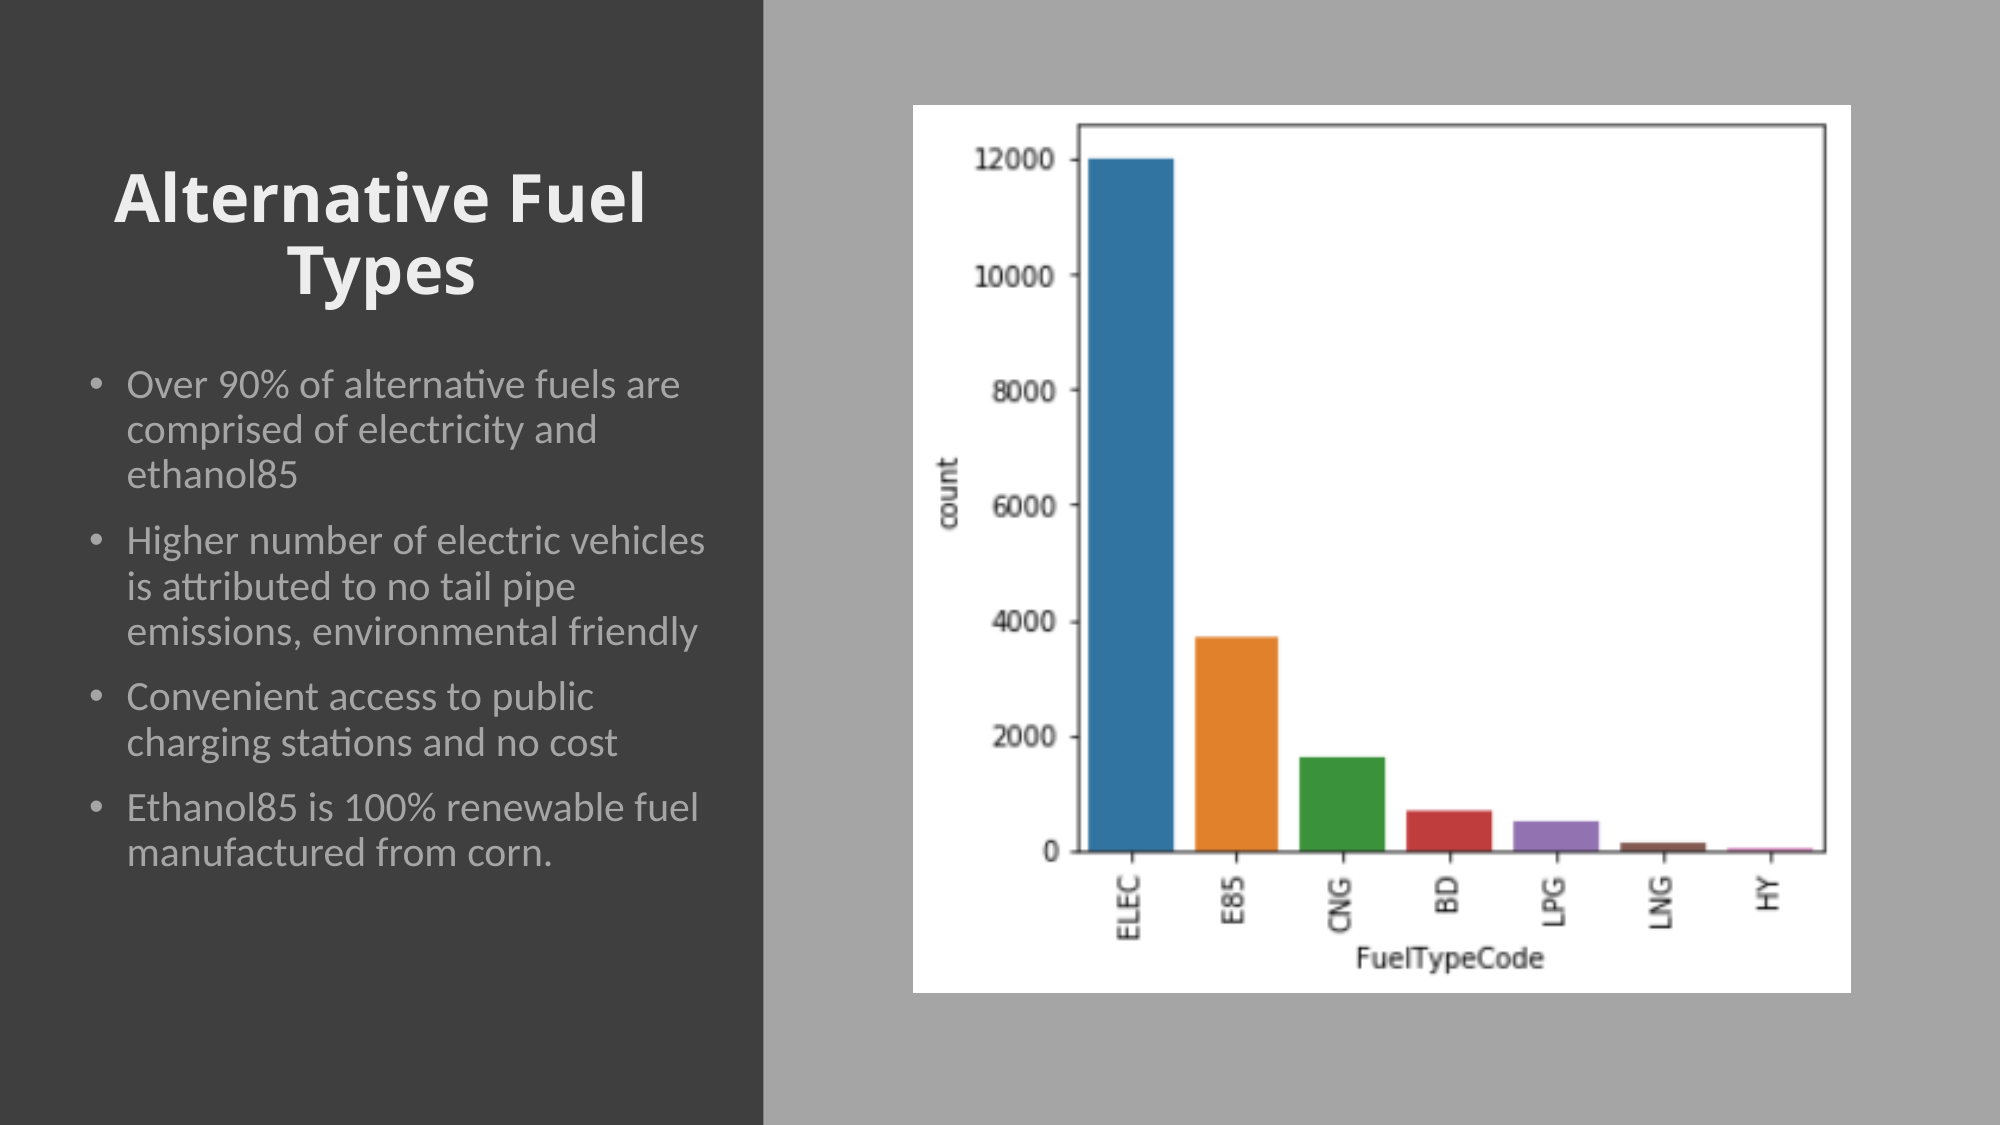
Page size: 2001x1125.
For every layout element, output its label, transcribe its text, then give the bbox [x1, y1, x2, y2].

picture [913, 105, 1851, 993]
list Over 90% of alternative fuels are comprised of electricity and ethanol85 Higher number of electric vehicles is attributed to no tail pipe emissions, environmental friendly Convenient access to public charging stations and no cost Ethanol85 is 100% renewable fuel manufactured from corn. [74, 355, 737, 1031]
text_box [0, 0, 764, 1125]
title Alternative Fuel Types [74, 105, 690, 355]
